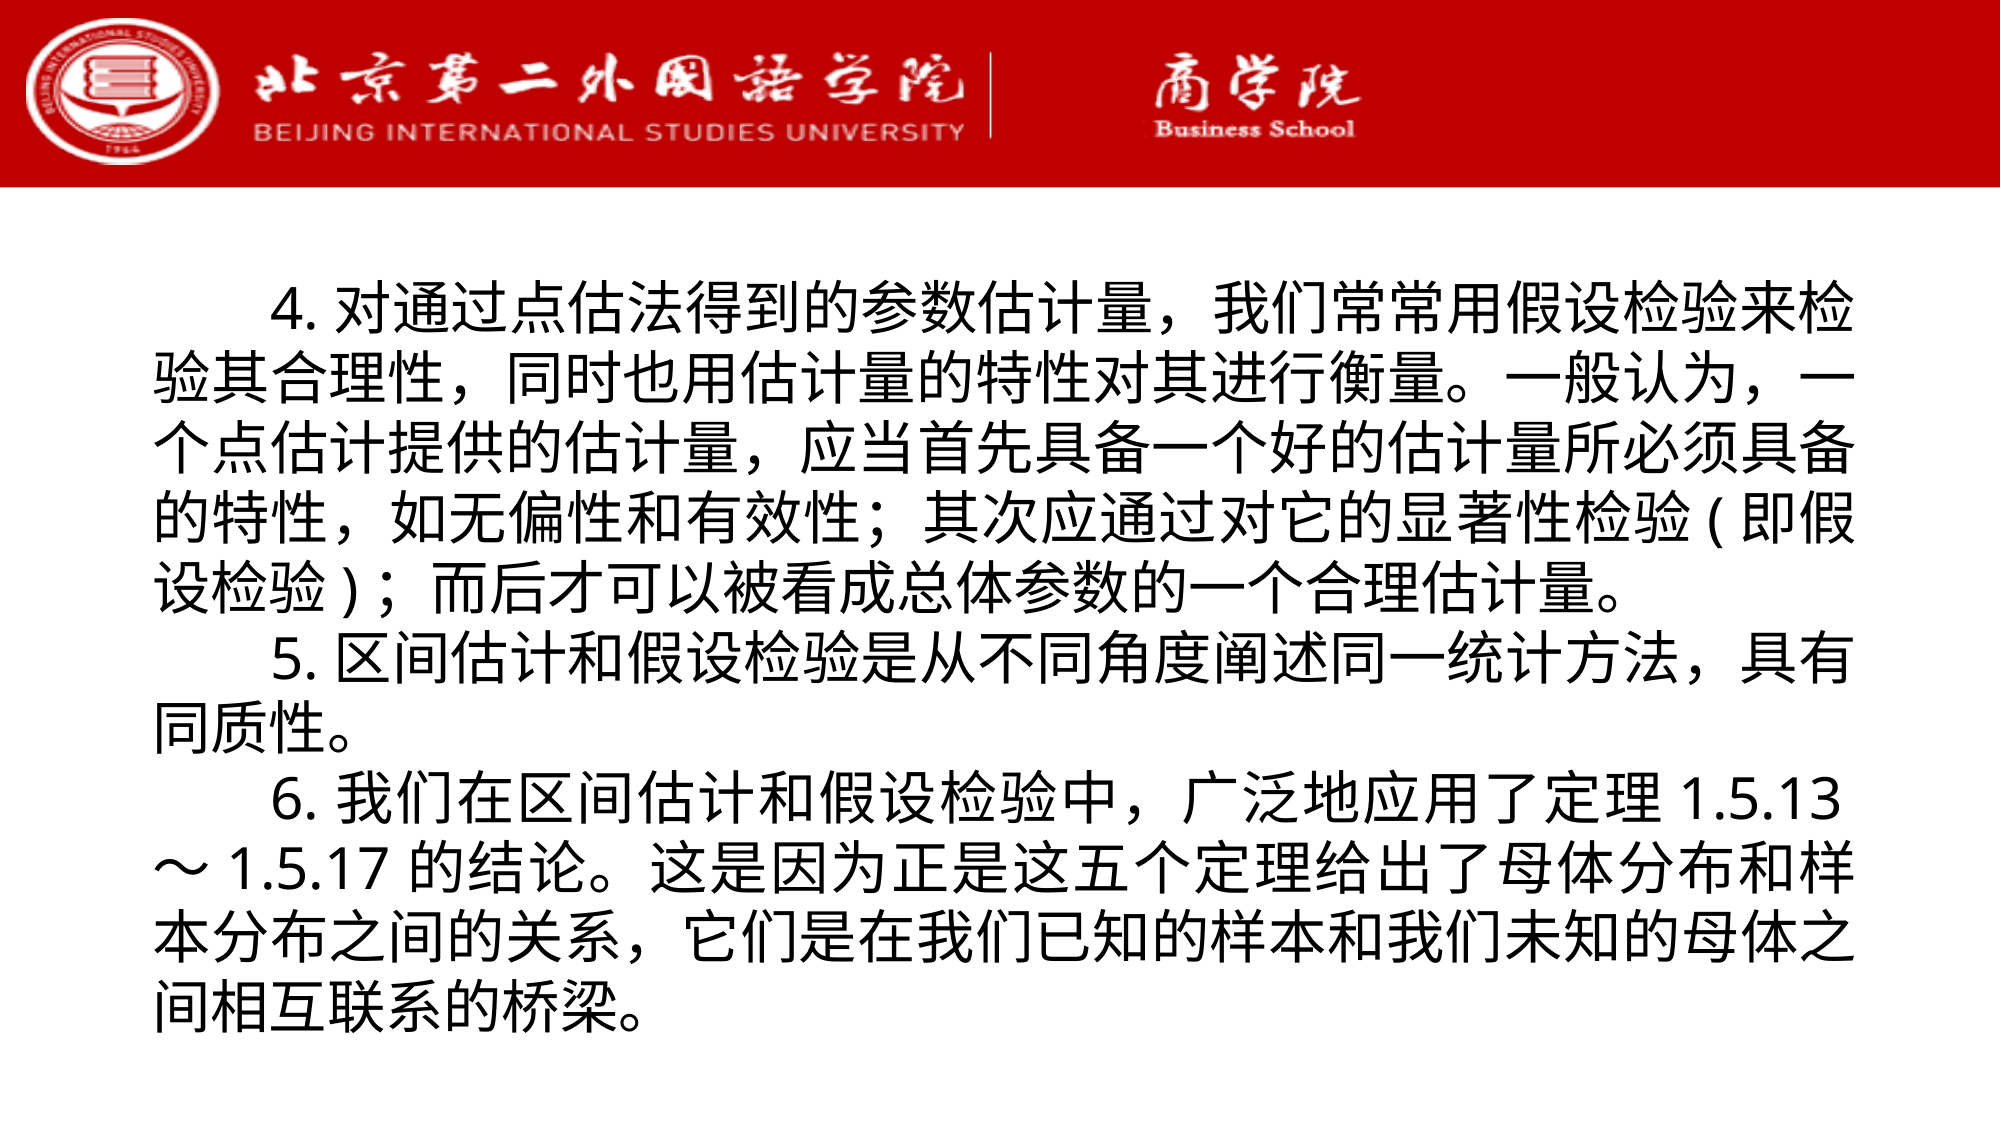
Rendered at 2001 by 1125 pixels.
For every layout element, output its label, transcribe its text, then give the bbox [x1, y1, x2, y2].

text_box 4.对通过点估法得到的参数估计量，我们常常用假设检验来检验其合理性，同时也用估计量的特性对其进行衡量。一般认为，一个点估计提供的估计量，应当首先具备一个好的估计量所必须具备的特性，如无偏性和有效性；其次应通过对它的显著性检验(即假设检验)；而后才可以被看成总体参数的一个合理估计量。 5.区间估计和假设检验是从不同角度阐述同一统计方法，具有同质性。 6.我们在区间估计和假设检验中，广泛地应用了定理1.5.13～1.5.17的结论。这是因为正是这五个定理给出了母体分布和样本分布之间的关系，它们是在我们已知的样本和我们未知的母体之间相互联系的桥梁。 [137, 263, 1872, 1048]
picture [26, 18, 1693, 165]
